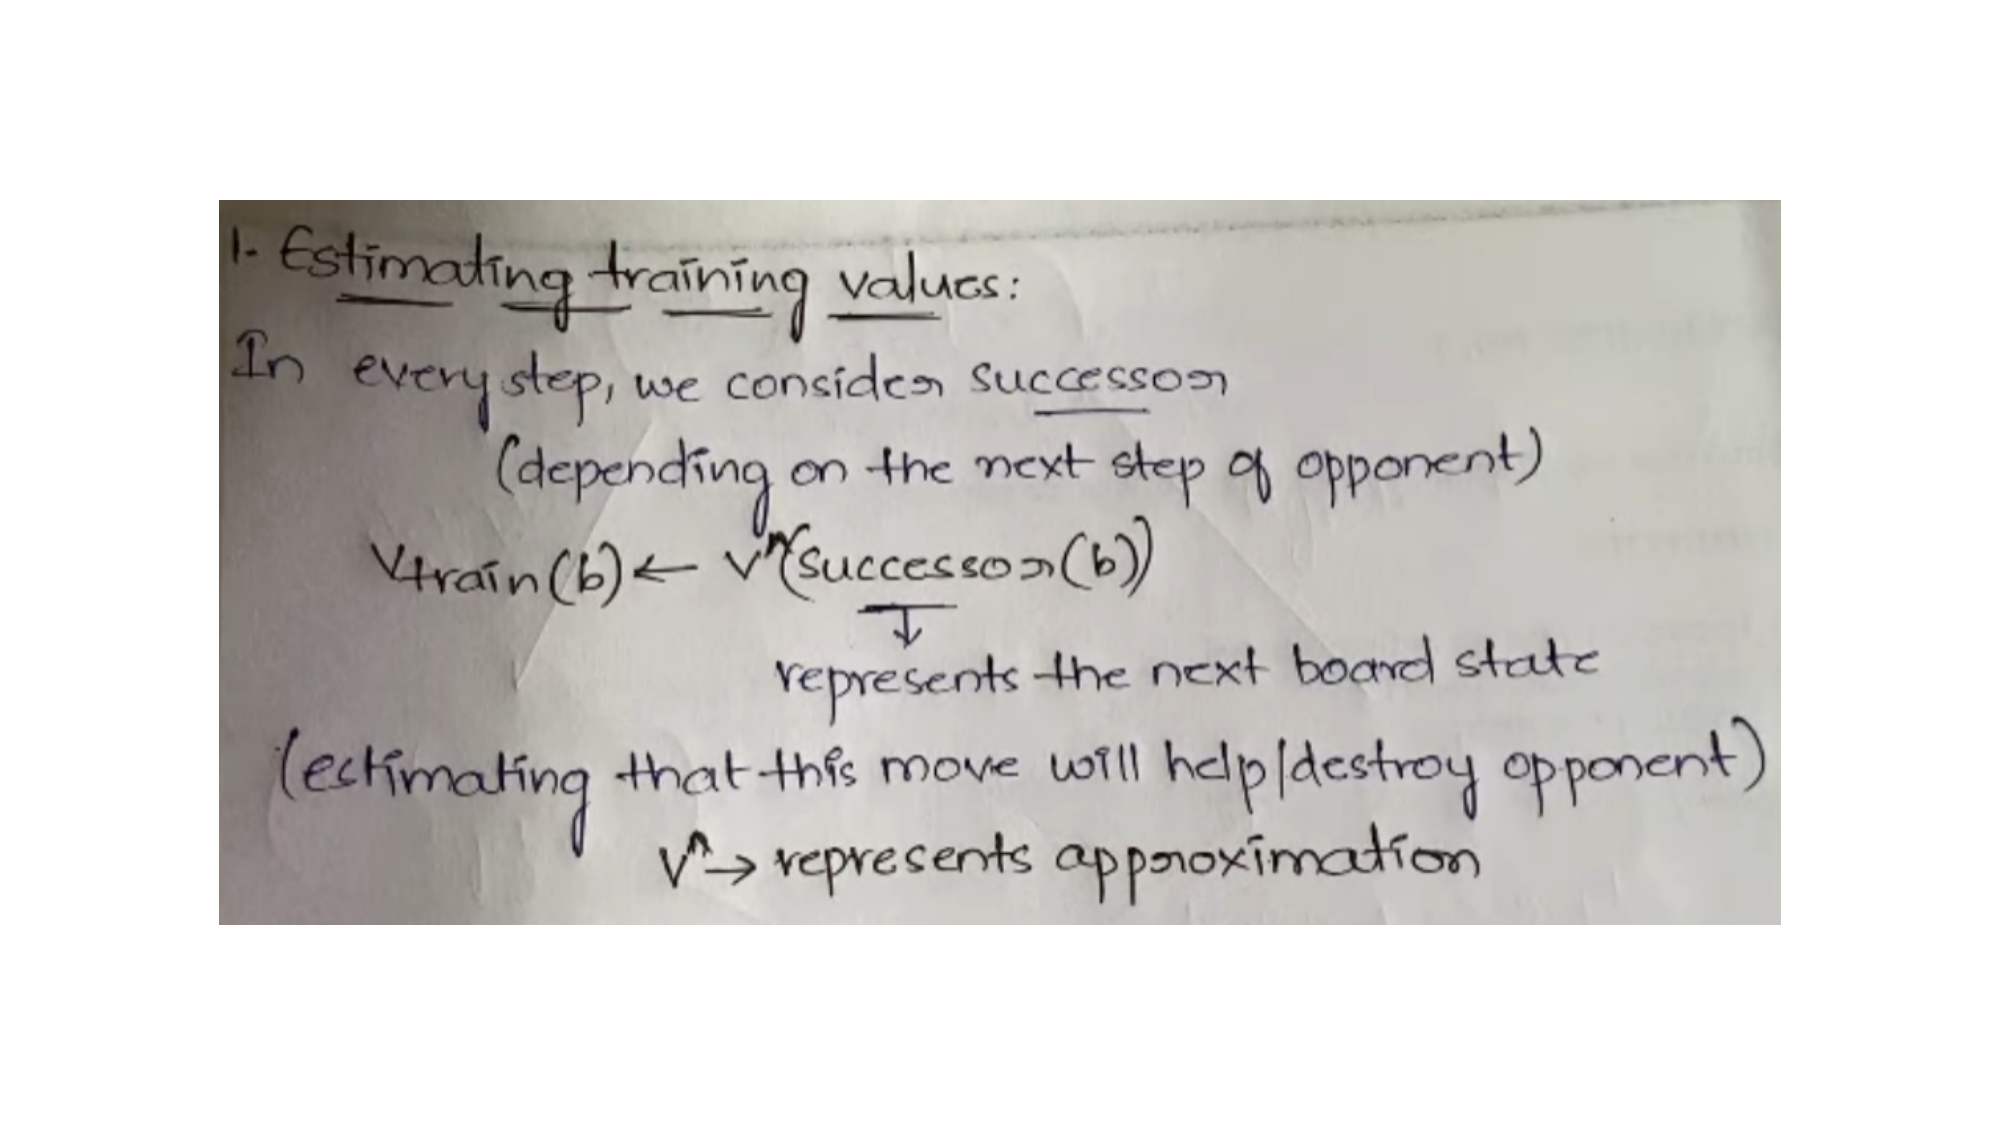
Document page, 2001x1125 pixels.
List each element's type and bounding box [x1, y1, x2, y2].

picture [219, 200, 1781, 925]
